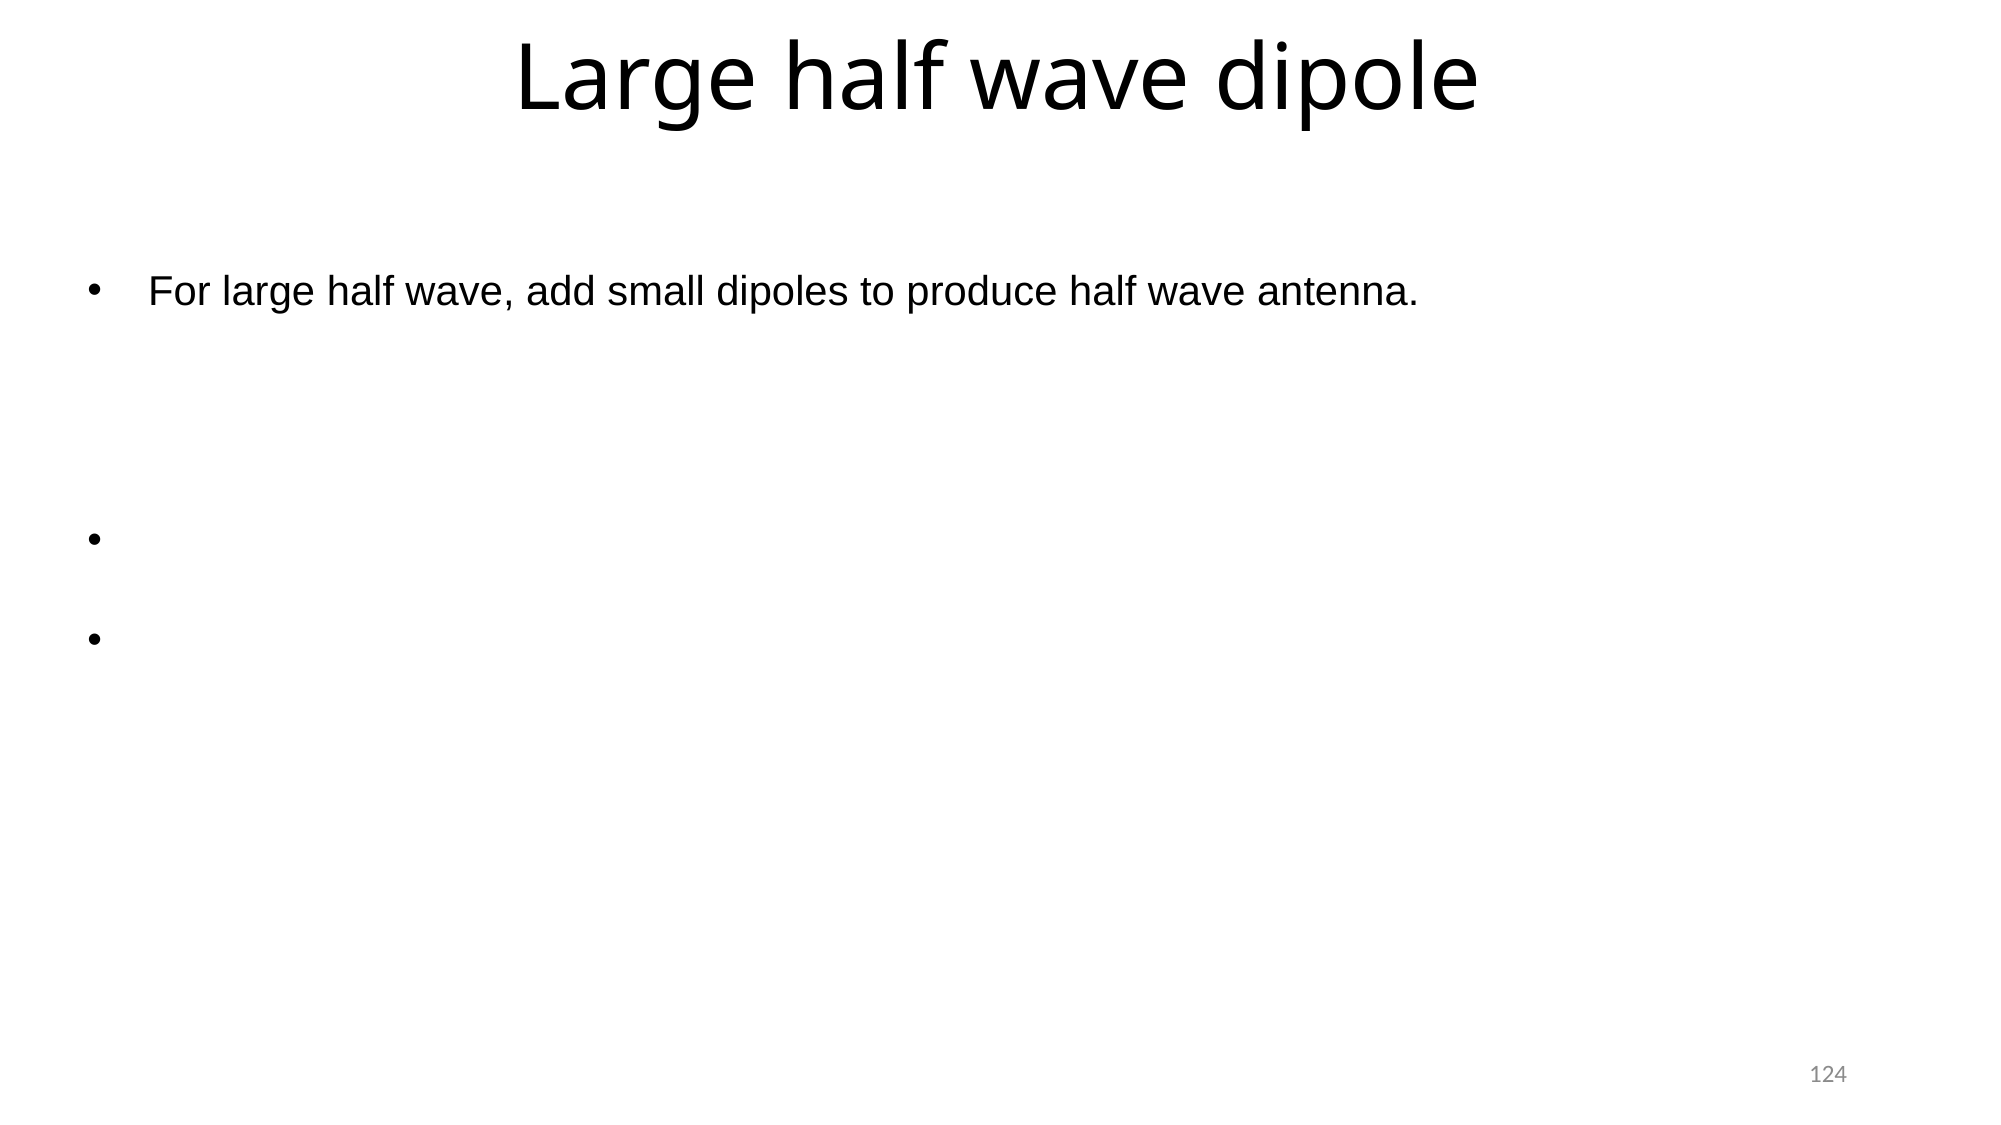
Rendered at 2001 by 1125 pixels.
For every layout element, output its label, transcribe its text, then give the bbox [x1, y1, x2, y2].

slide_number 124 [1412, 1042, 1863, 1103]
title Large half wave dipole [21, 12, 1975, 147]
